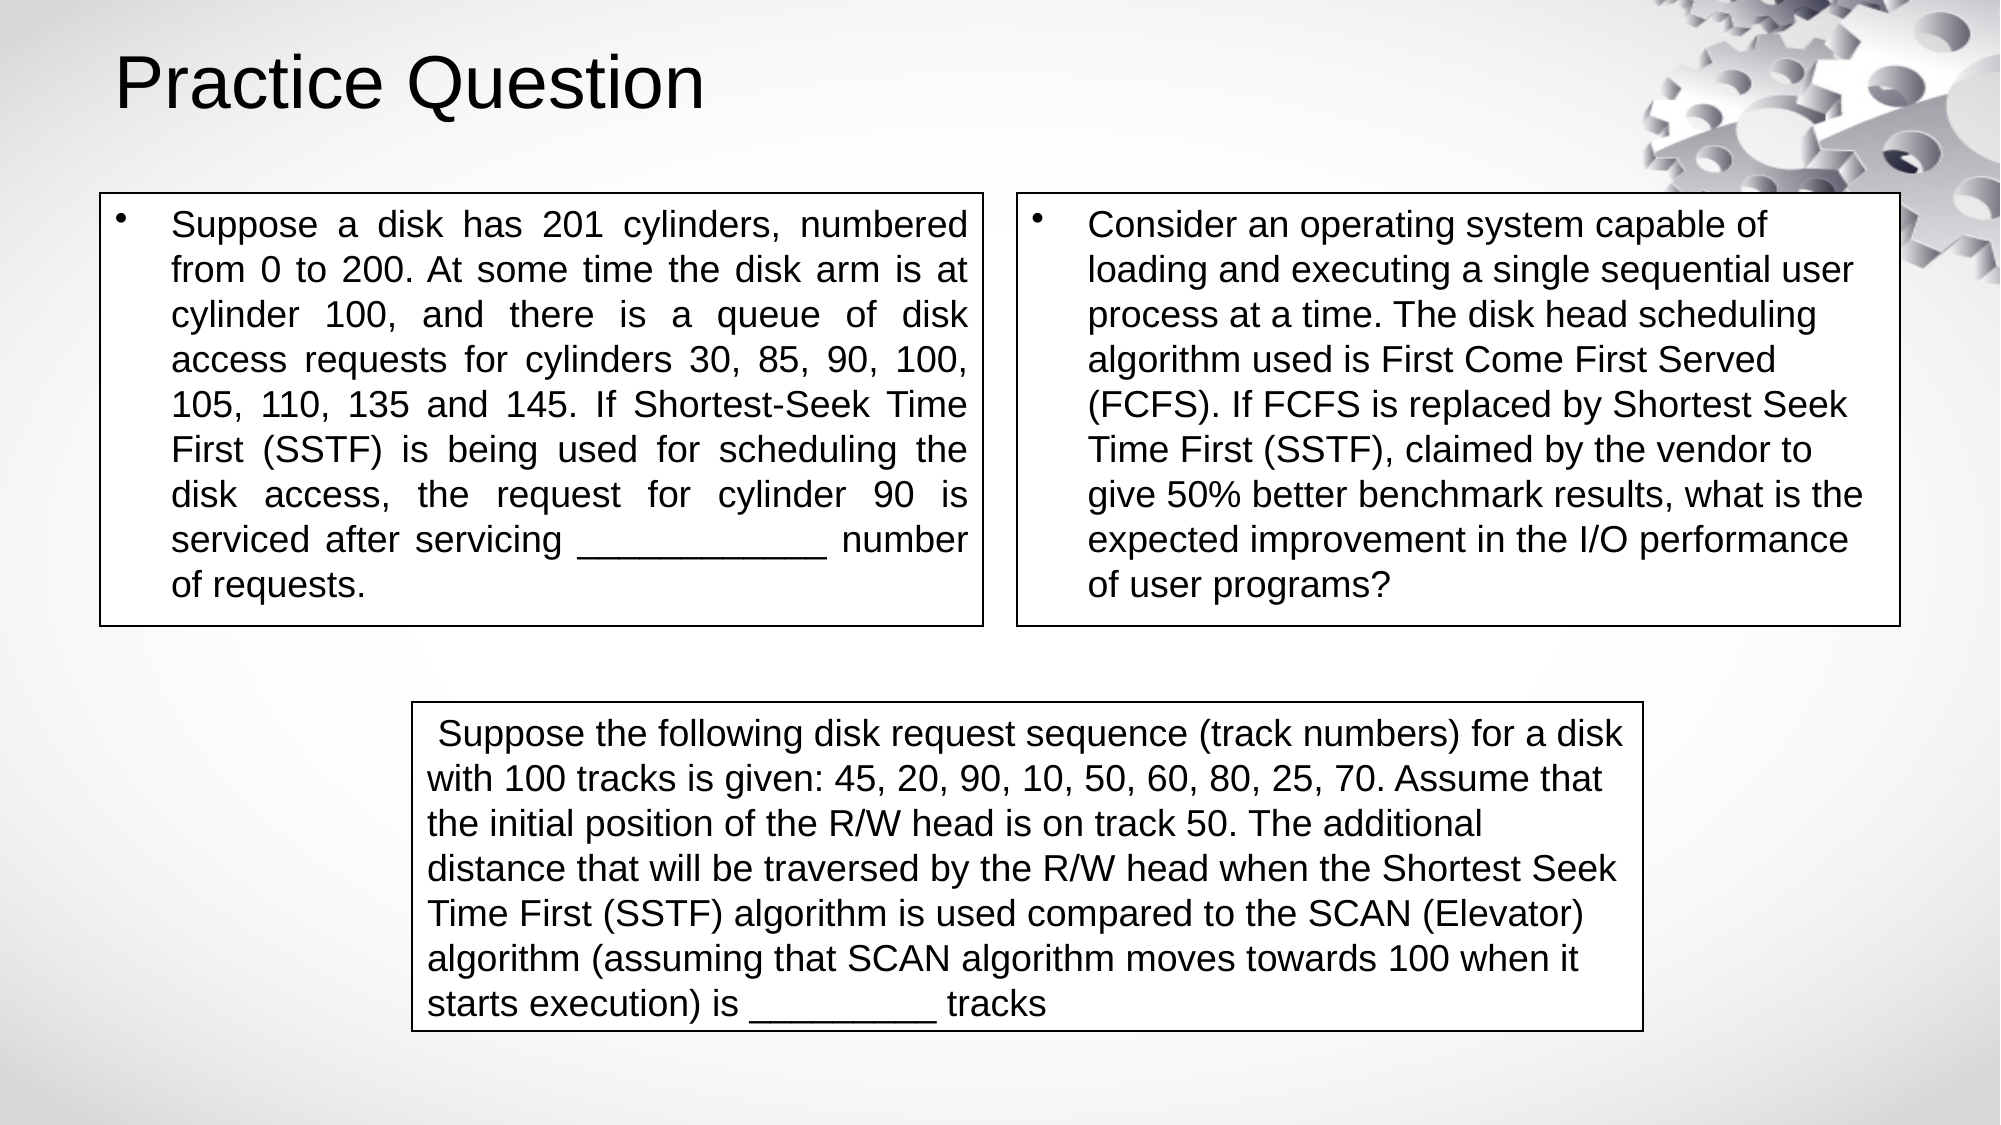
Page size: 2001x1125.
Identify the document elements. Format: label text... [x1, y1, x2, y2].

title Practice Question [99, 30, 1901, 127]
list Suppose a disk has 201 cylinders, numbered from 0 to 200. At some time the disk arm is at cylinder 100, and there is a queue of disk access requests for cylinders 30, 85, 90, 100, 105, 110, 135 and 145. If Shortest-Seek Time First (SSTF) is being used for scheduling the disk access, the request for cylinder 90 is serviced after servicing ____________ number of requests. [99, 192, 984, 627]
text_box Suppose the following disk request sequence (track numbers) for a disk with 100 tracks is given: 45, 20, 90, 10, 50, 60, 80, 25, 70. Assume that the initial position of the R/W head is on track 50. The additional distance that will be traversed by the R/W head when the Shortest Seek Time First (SSTF) algorithm is used compared to the SCAN (Elevator) algorithm (assuming that SCAN algorithm moves towards 100 when it starts execution) is _________ tracks [411, 701, 1644, 1032]
list Consider an operating system capable of loading and executing a single sequential user process at a time. The disk head scheduling algorithm used is First Come First Served (FCFS). If FCFS is replaced by Shortest Seek Time First (SSTF), claimed by the vendor to give 50% better benchmark results, what is the expected improvement in the I/O performance of user programs? [1016, 192, 1901, 627]
picture [0, 0, 2000, 1125]
